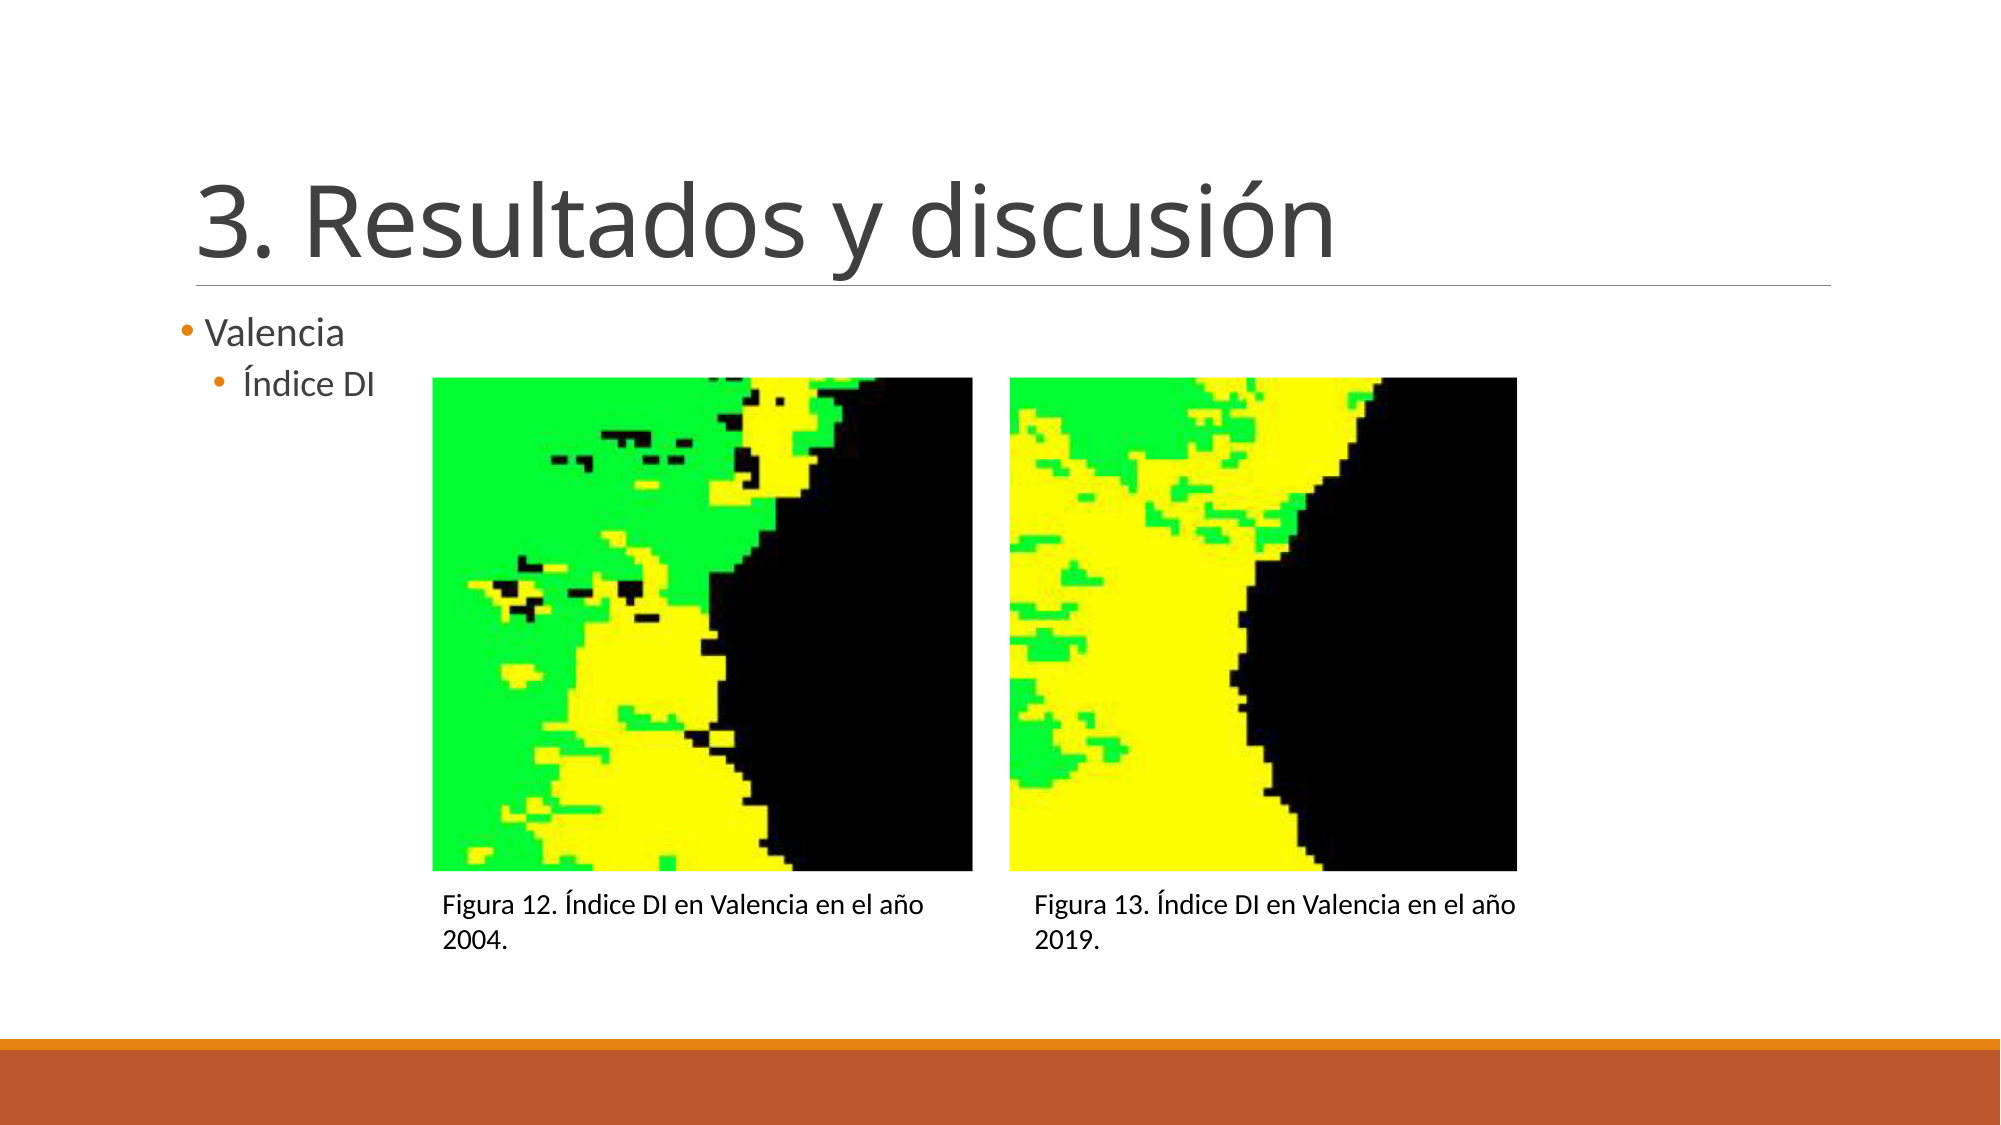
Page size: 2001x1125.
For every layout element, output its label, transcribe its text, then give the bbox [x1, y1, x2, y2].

list Valencia Índice DI [180, 302, 1830, 963]
text_box Figura 13. Índice DI en Valencia en el año 2019. [1019, 877, 1573, 963]
picture [427, 372, 1525, 879]
text_box Figura 12. Índice DI en Valencia en el año 2004. [427, 886, 981, 963]
title 3. Resultados y discusión [180, 47, 1830, 285]
